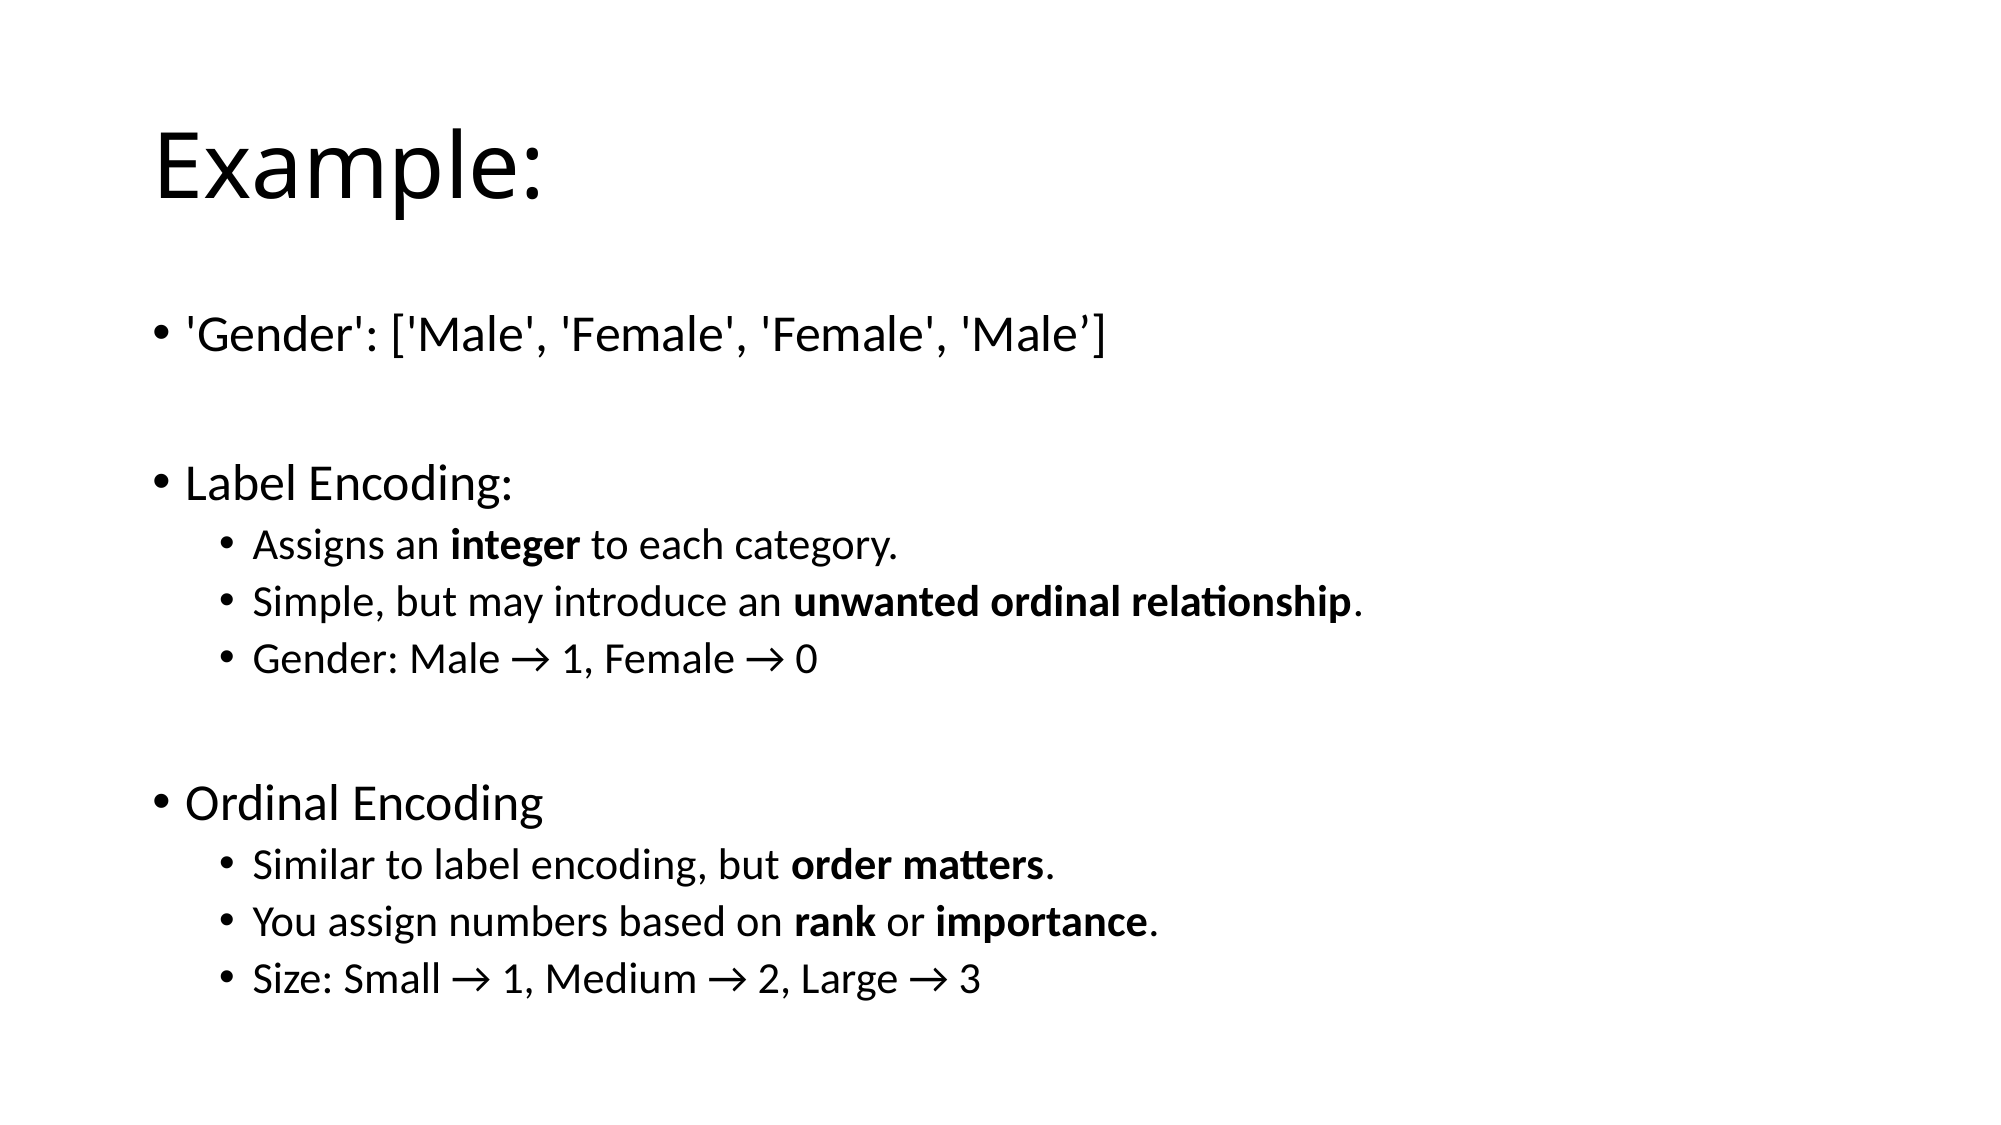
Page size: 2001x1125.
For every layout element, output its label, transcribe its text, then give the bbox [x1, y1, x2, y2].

list 'Gender': ['Male', 'Female', 'Female', 'Male’] Label Encoding: Assigns an integer to each category. Simple, but may introduce an unwanted ordinal relationship. Gender: Male → 1, Female → 0 Ordinal Encoding Similar to label encoding, but order matters. You assign numbers based on rank or importance. Size: Small → 1, Medium → 2, Large → 3 [137, 299, 1863, 1014]
title Example: [137, 59, 1863, 278]
